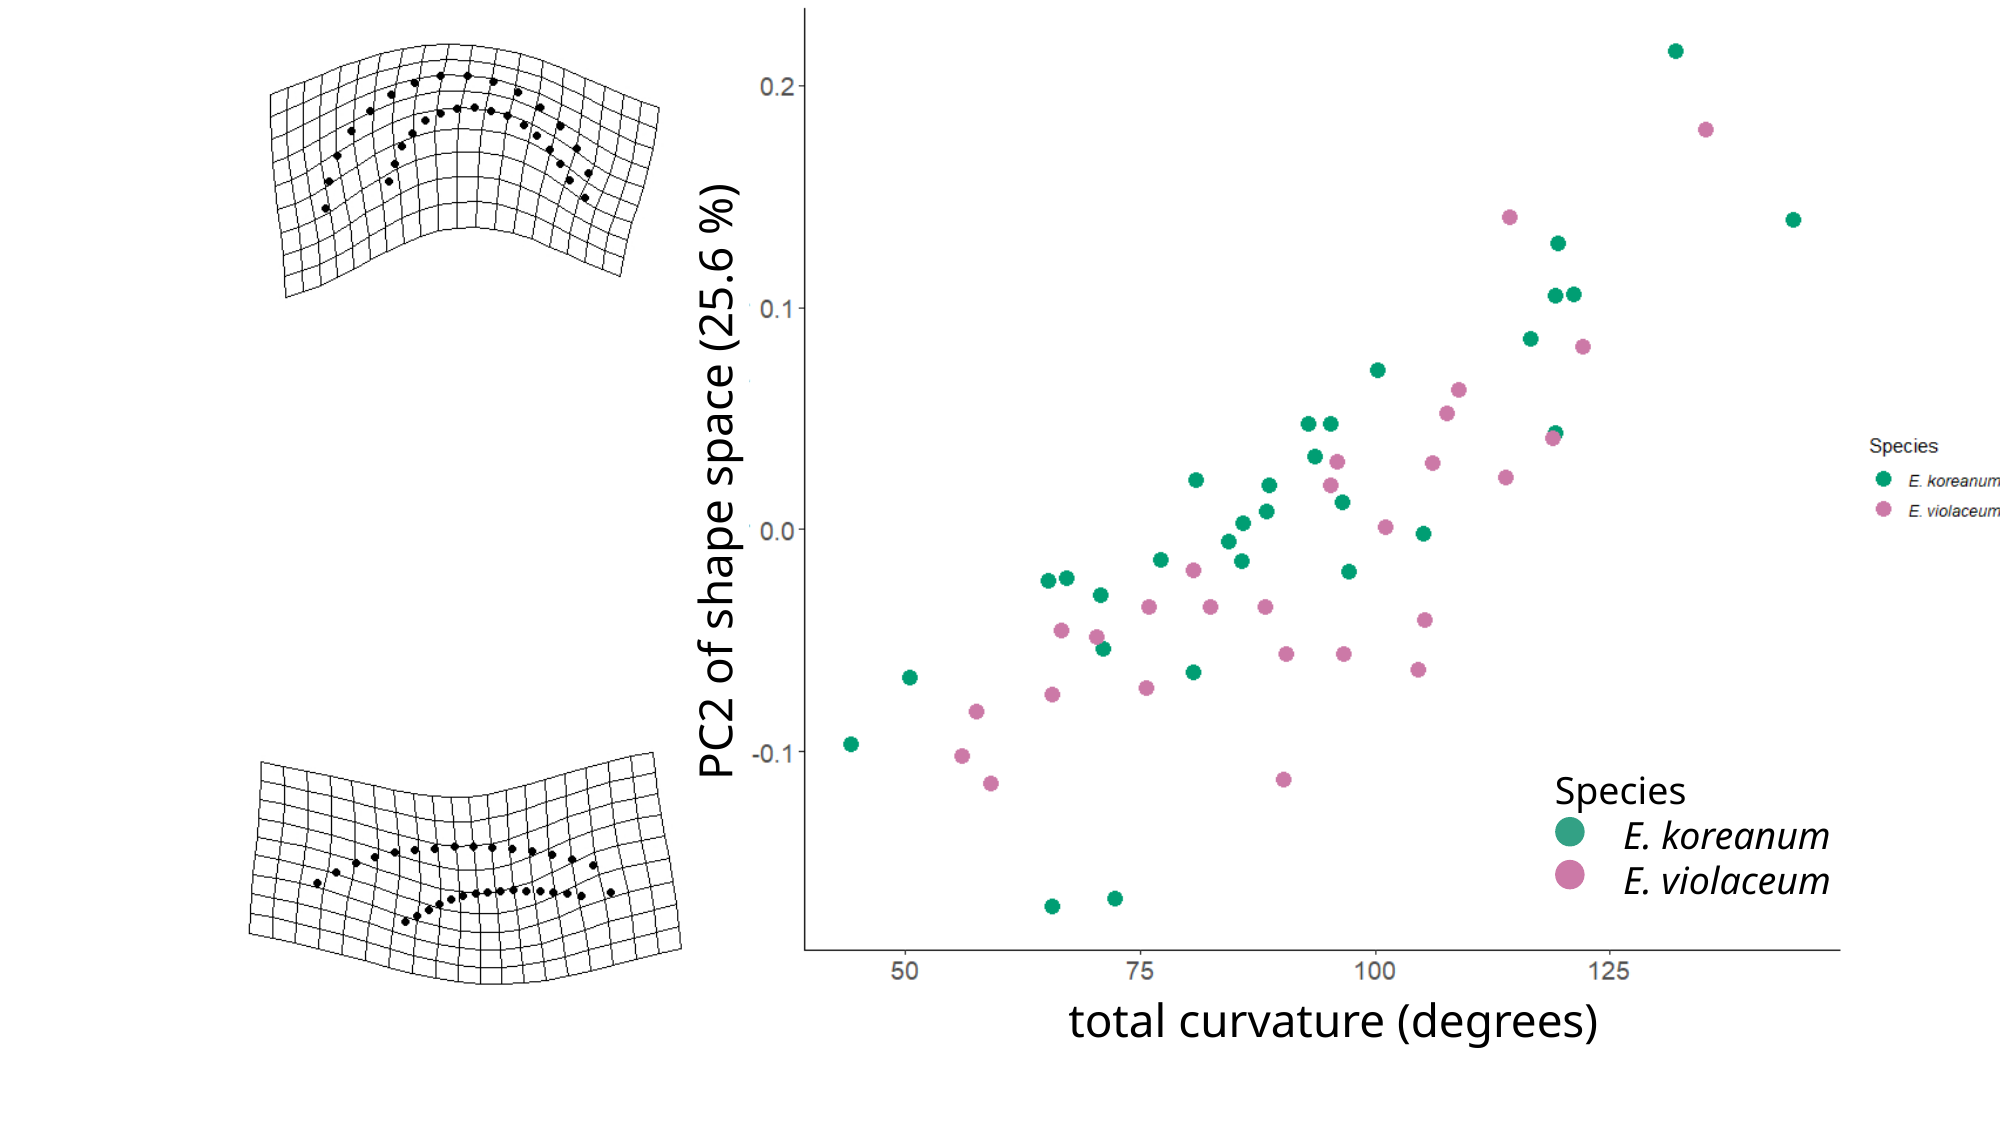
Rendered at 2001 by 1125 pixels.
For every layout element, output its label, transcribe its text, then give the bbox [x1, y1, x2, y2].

picture [226, 744, 705, 994]
picture [259, 29, 672, 320]
picture [714, 0, 2000, 1023]
text_box PC2 of shape space (25.6 %) [679, 102, 714, 796]
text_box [1540, 759, 1891, 912]
text_box total curvature (degrees) [1053, 1023, 1747, 1055]
